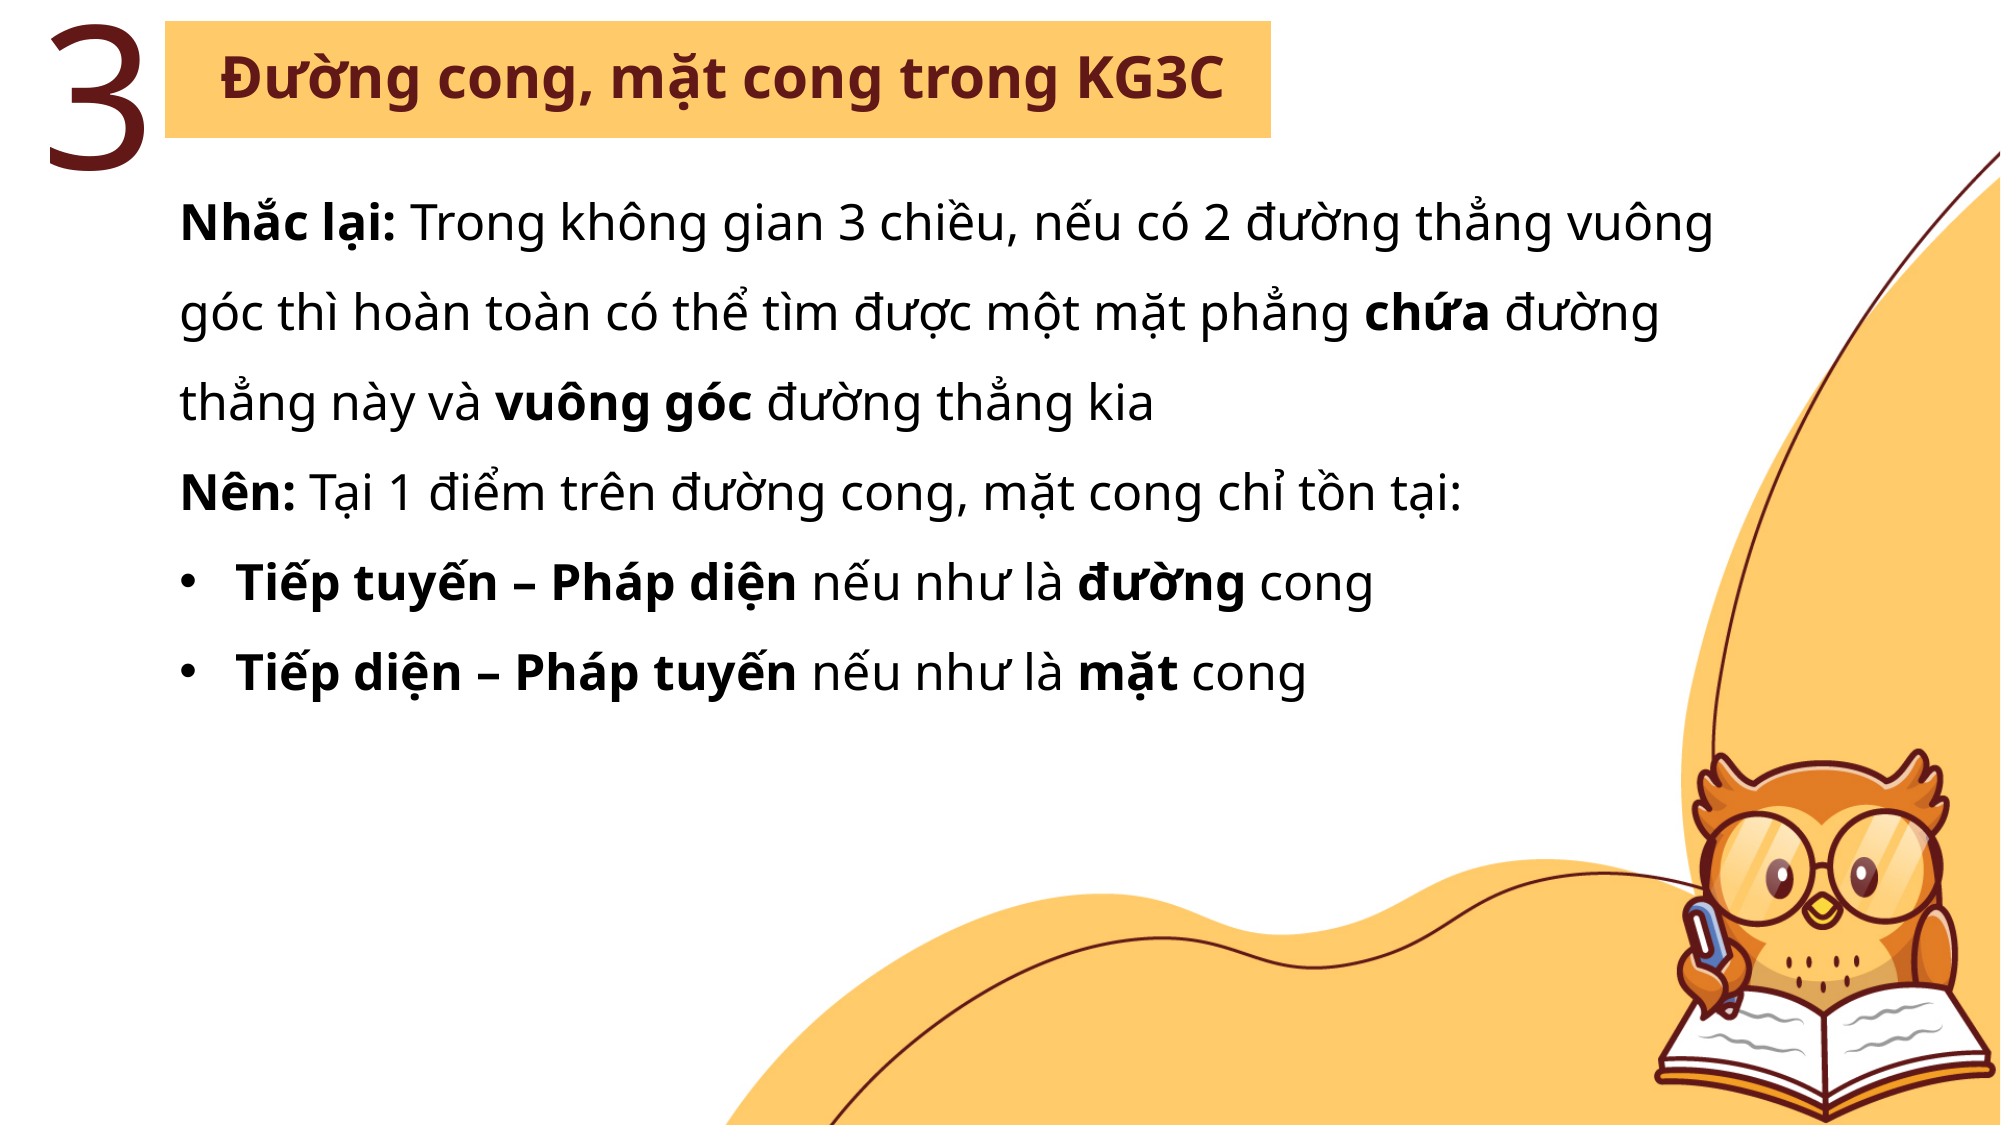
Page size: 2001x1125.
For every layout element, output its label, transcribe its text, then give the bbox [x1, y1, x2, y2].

text_box [171, 21, 1272, 138]
picture [0, 0, 2001, 1125]
text_box [118, 49, 886, 197]
text_box Đường cong, mặt cong trong KG3C [205, 33, 1241, 118]
text_box Nhắc lại: Trong không gian 3 chiều, nếu có 2 đường thẳng vuông góc thì hoàn toàn có thể tìm được một mặt phẳng chứa đường thẳng này và vuông góc đường thẳng kia Nên: Tại 1 điểm trên đường cong, mặt cong chỉ tồn tại: Tiếp tuyến – Pháp diện nếu như là đường cong Tiếp diện – Pháp tuyến nếu như là mặt cong [164, 153, 1738, 708]
text_box 3 [26, 0, 171, 217]
